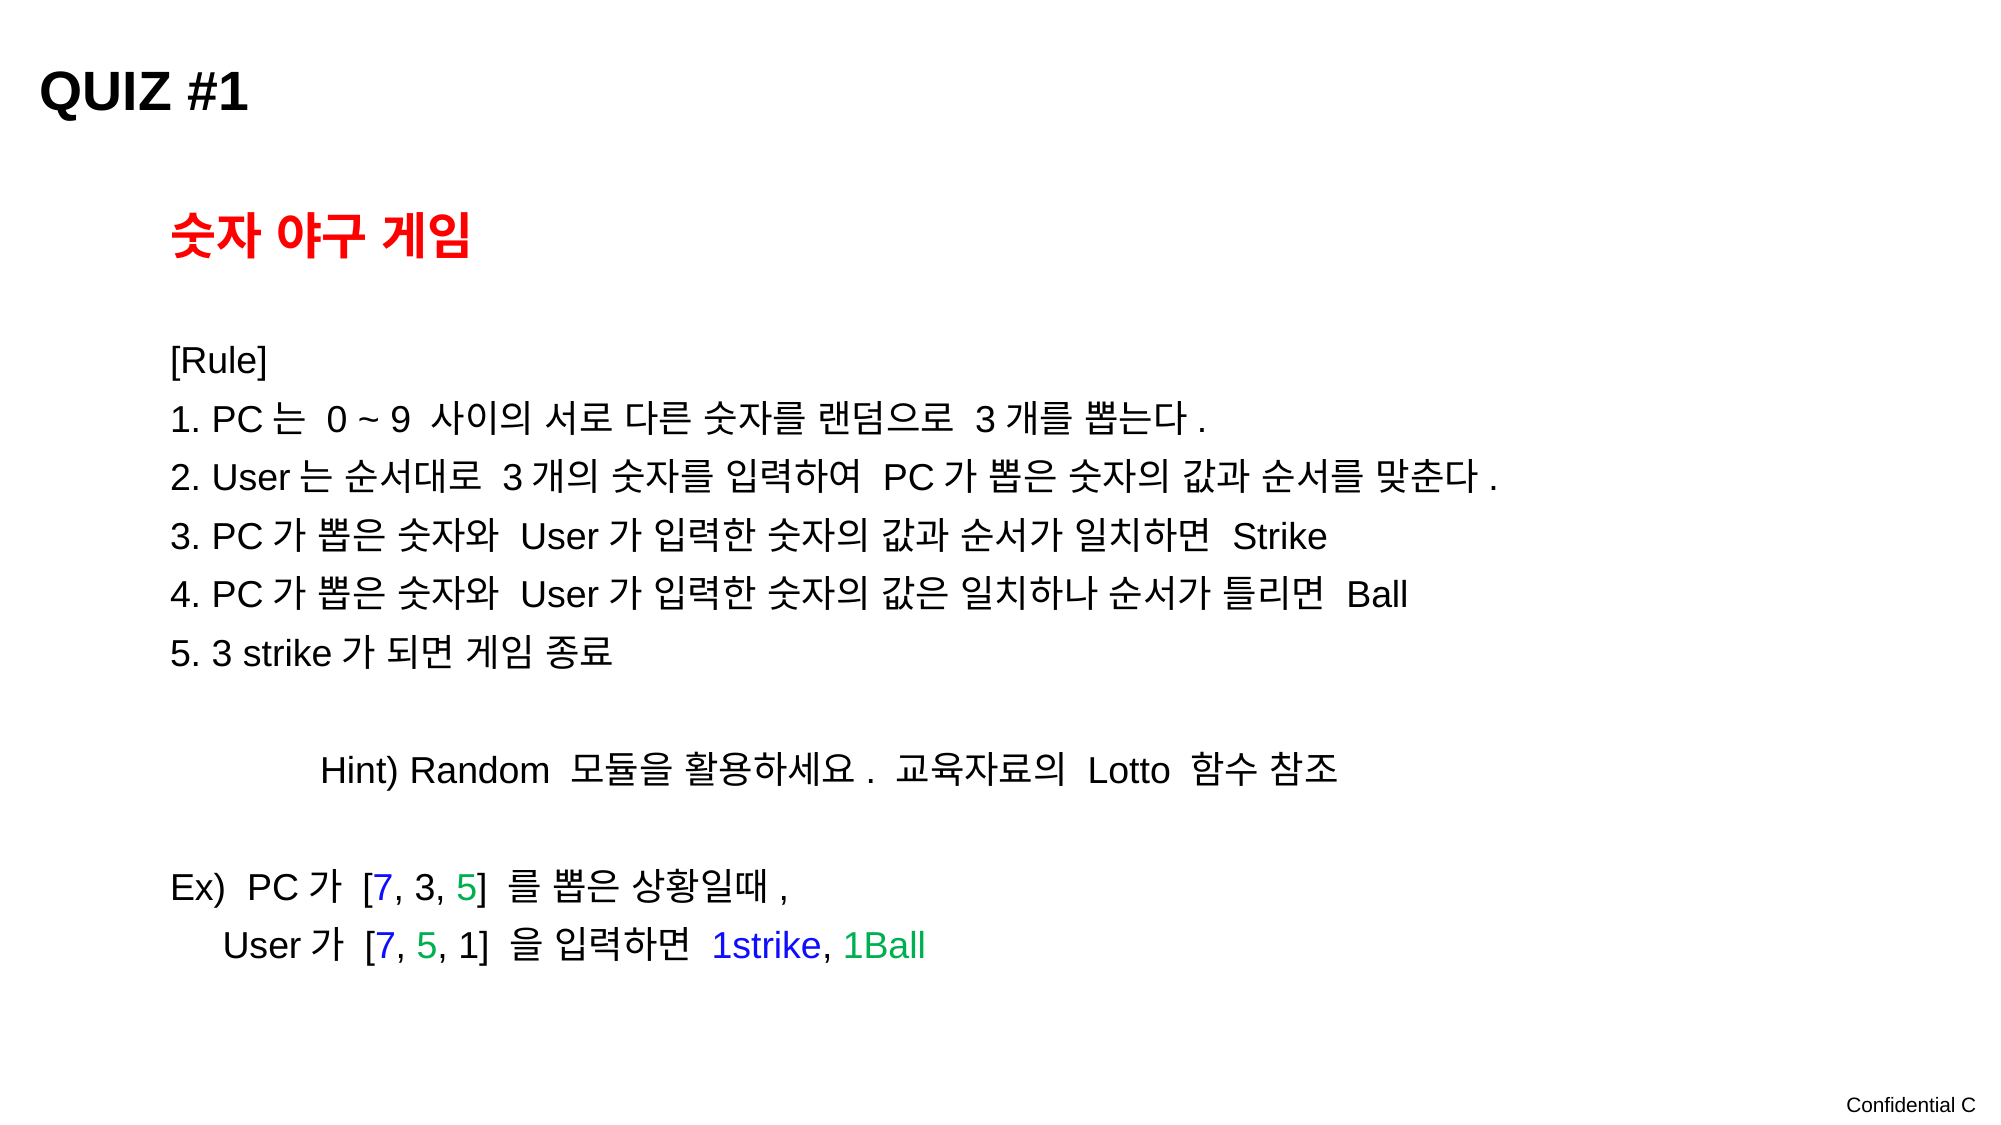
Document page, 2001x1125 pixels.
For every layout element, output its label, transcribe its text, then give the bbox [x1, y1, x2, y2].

title Quiz #1 [39, 64, 1961, 122]
text_box 숫자 야구 게임 [Rule] 1. PC는 0 ~ 9 사이의 서로 다른 숫자를 랜덤으로 3개를 뽑는다. 2. User는 순서대로 3개의 숫자를 입력하여 PC가 뽑은 숫자의 값과 순서를 맞춘다. 3. PC가 뽑은 숫자와 User가 입력한 숫자의 값과 순서가 일치하면 Strike 4. PC가 뽑은 숫자와 User가 입력한 숫자의 값은 일치하나 순서가 틀리면 Ball 5. 3 strike가 되면 게임 종료 Hint) Random 모듈을 활용하세요. 교육자료의 Lotto 함수 참조 Ex) PC가 [7, 3, 5] 를 뽑은 상황일때, User가 [7, 5, 1] 을 입력하면 1strike, 1Ball [155, 179, 1514, 974]
